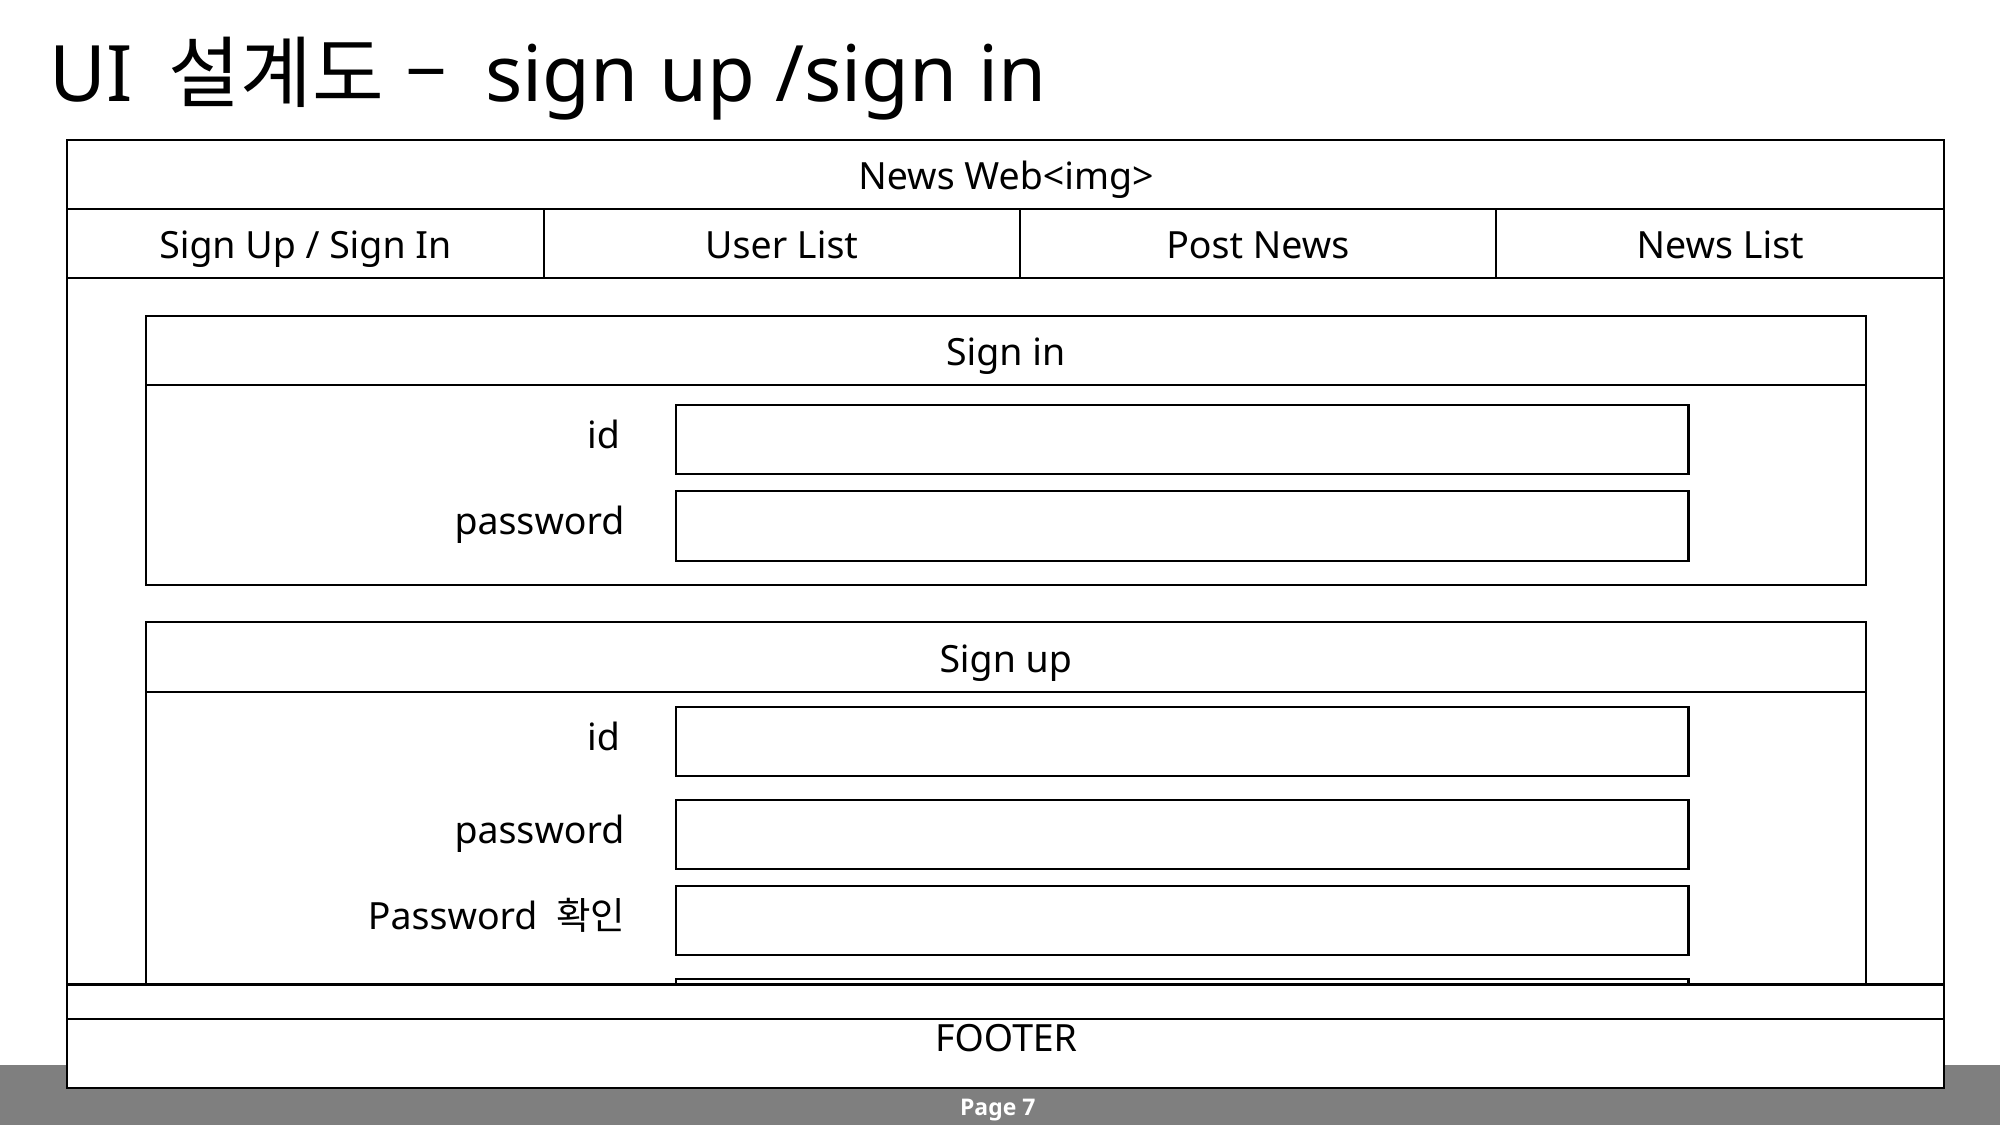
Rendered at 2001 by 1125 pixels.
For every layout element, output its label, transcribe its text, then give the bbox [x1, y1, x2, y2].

text_box [145, 693, 1867, 983]
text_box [67, 984, 1945, 1089]
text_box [444, 489, 1689, 561]
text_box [357, 884, 1689, 956]
text_box Sign in [145, 315, 1867, 386]
text_box News List [1495, 208, 1945, 279]
text_box User List [543, 208, 1019, 279]
text_box [66, 279, 1945, 983]
text_box [145, 386, 1867, 586]
text_box Sign Up / Sign In [66, 208, 543, 279]
text_box Sign up [145, 621, 1867, 693]
text_box News Web<img> [66, 139, 1945, 208]
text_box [572, 705, 1689, 777]
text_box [444, 798, 1689, 870]
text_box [503, 977, 1689, 984]
title UI 설계도 – sign up /sign in [34, 25, 1246, 127]
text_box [572, 403, 1689, 475]
text_box Post News [1019, 208, 1495, 279]
